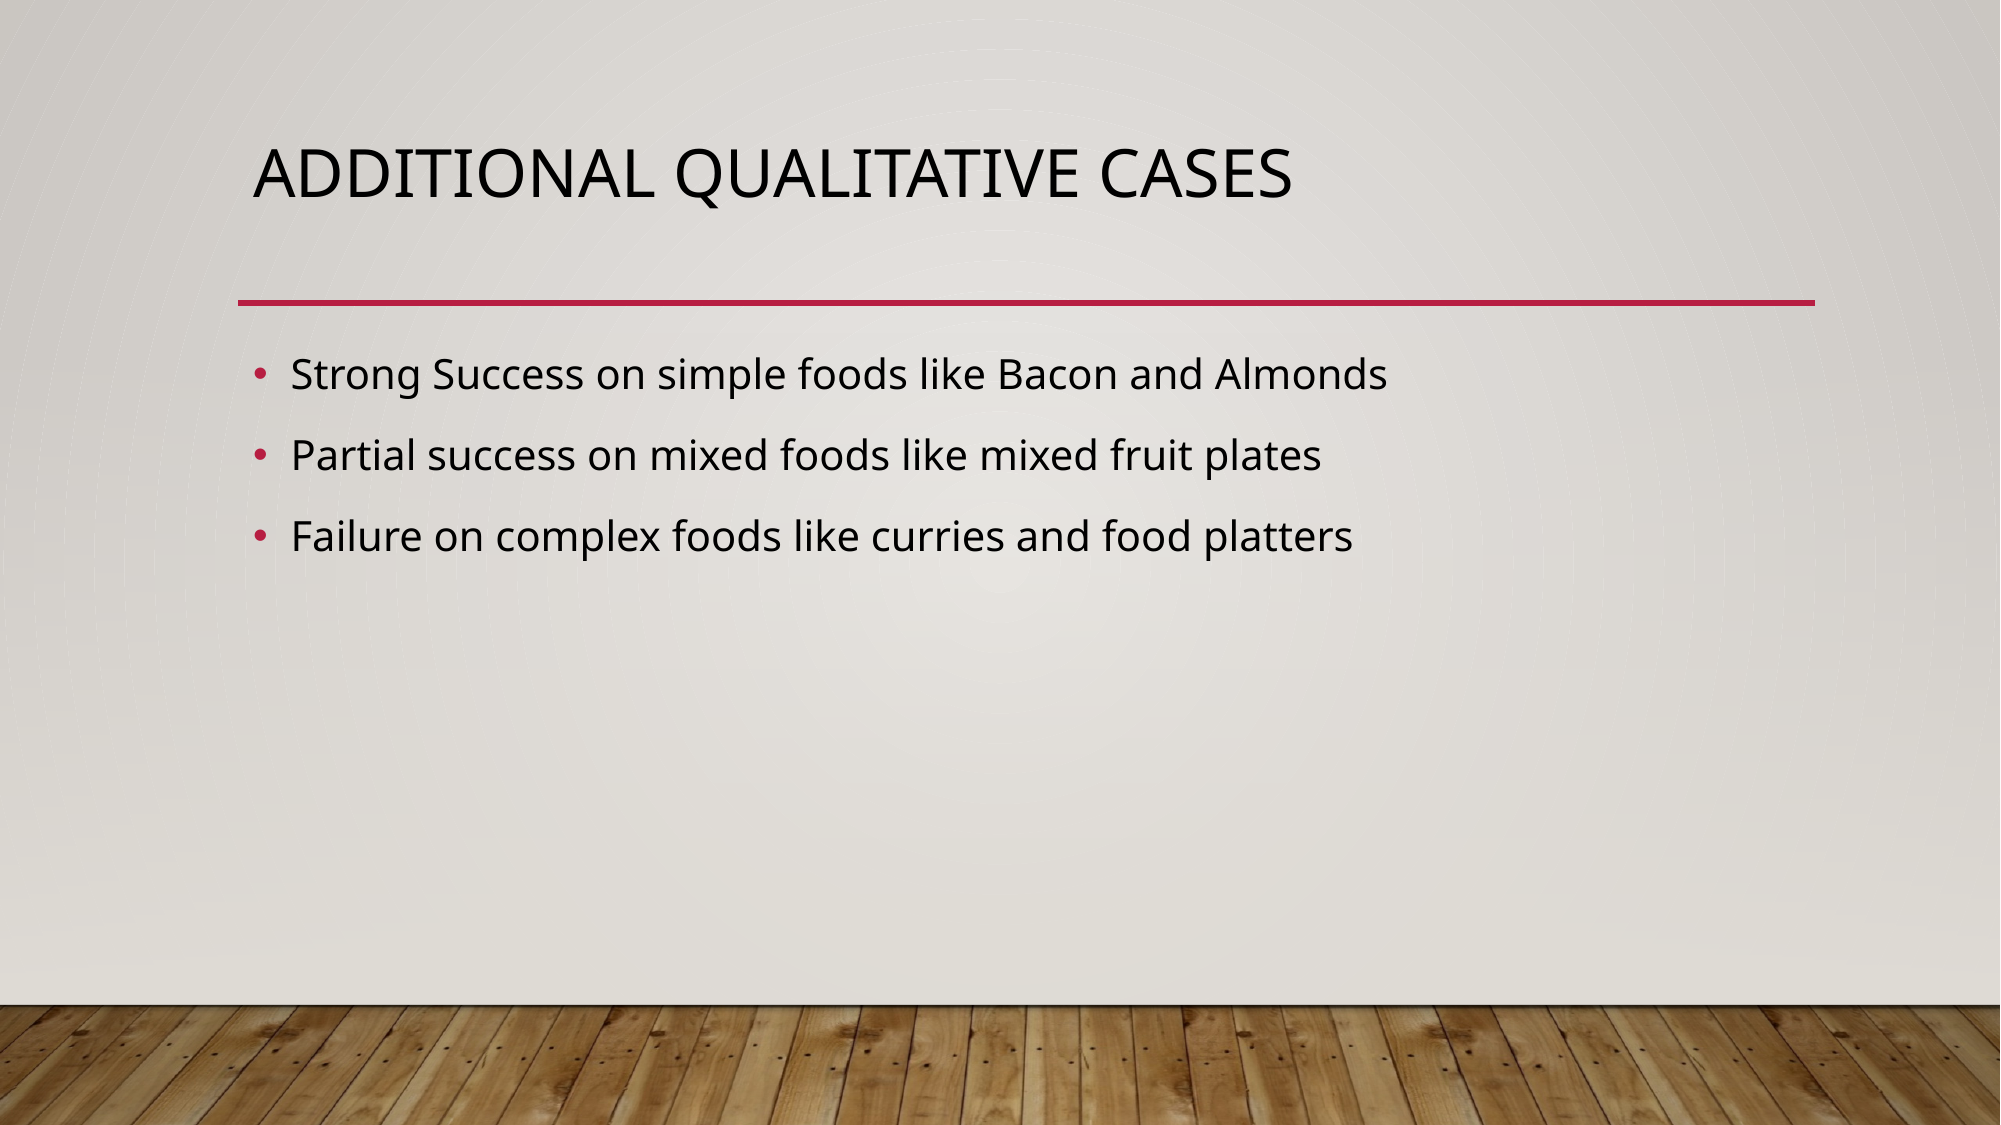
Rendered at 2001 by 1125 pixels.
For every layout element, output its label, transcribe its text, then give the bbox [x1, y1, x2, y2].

list Strong Success on simple foods like Bacon and Almonds Partial success on mixed foods like mixed fruit plates Failure on complex foods like curries and food platters [238, 330, 1814, 897]
title Additional Qualitative CASES [238, 131, 1814, 305]
picture [0, 1005, 2000, 1125]
